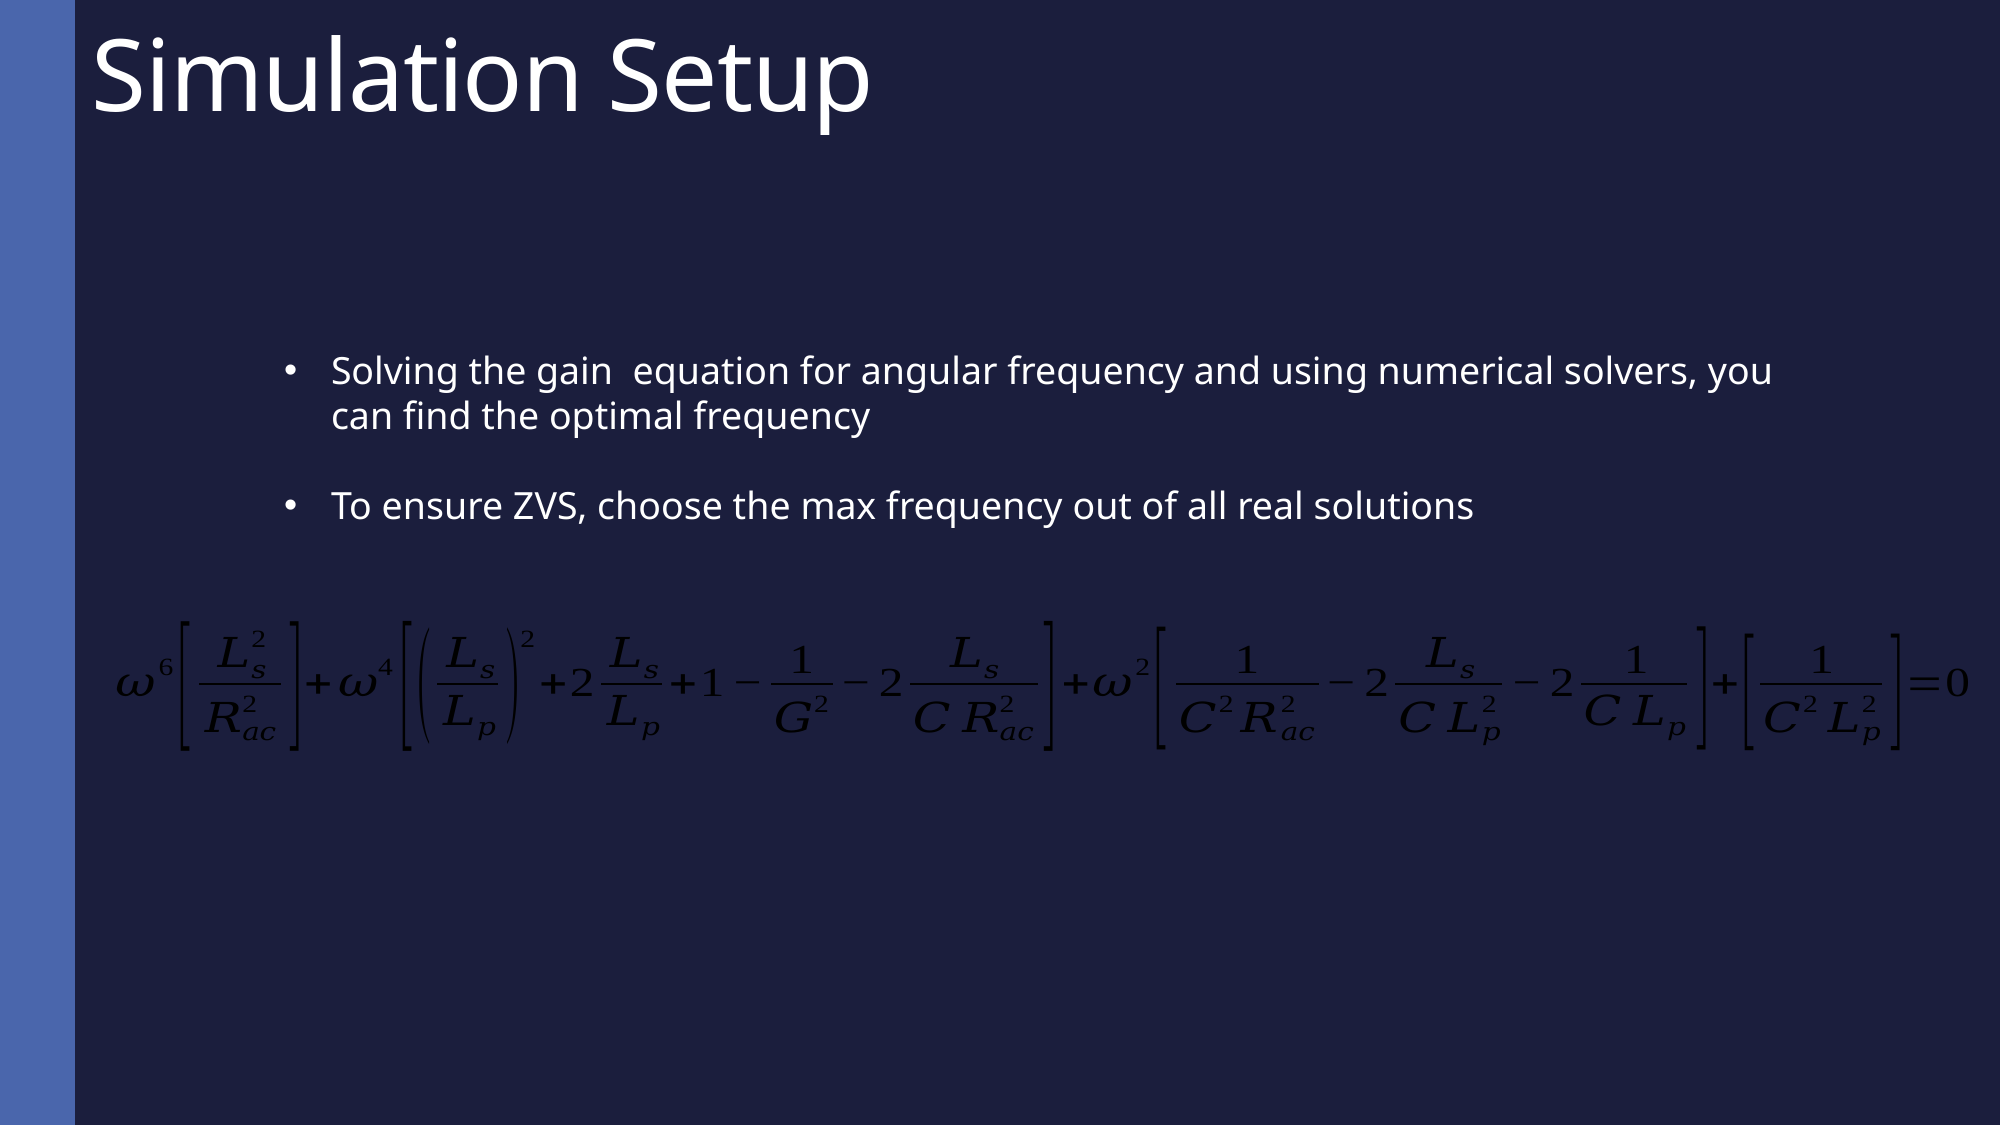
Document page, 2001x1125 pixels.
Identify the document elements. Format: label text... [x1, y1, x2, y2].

title Simulation Setup [76, 0, 1933, 140]
